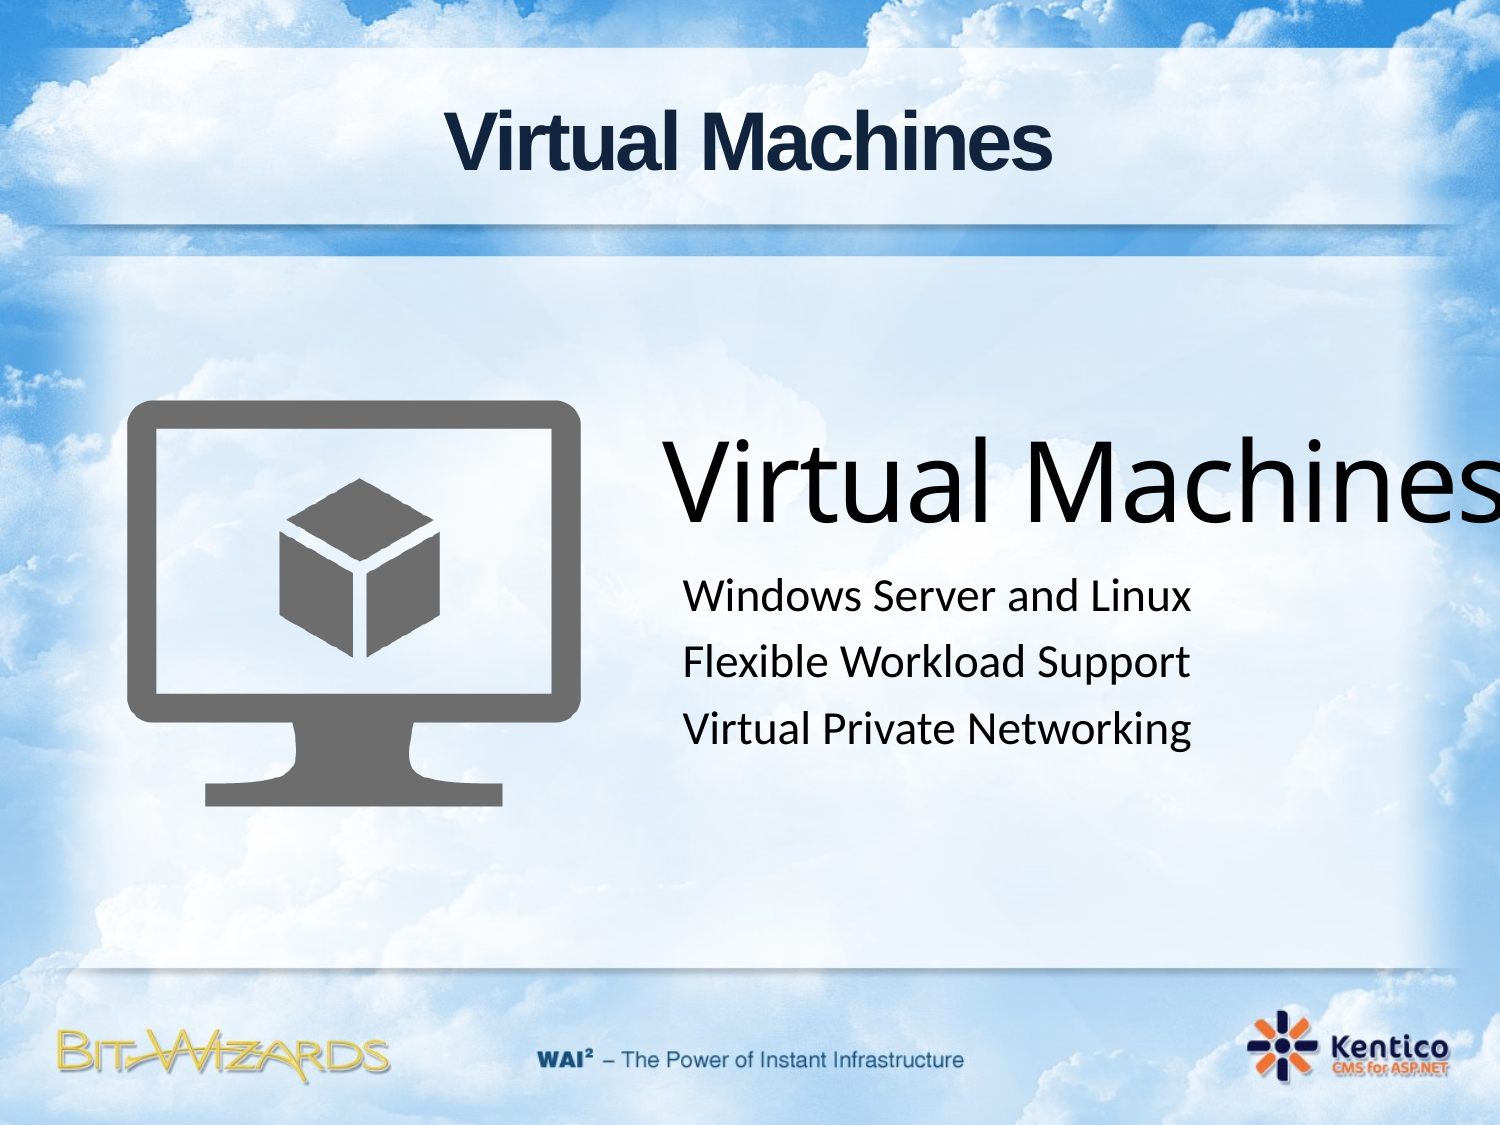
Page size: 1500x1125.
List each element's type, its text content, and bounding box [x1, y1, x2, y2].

picture [0, 0, 1500, 1125]
text_box Virtual Machines [662, 425, 1500, 547]
title Virtual Machines [125, 62, 1375, 213]
text_box Windows Server and Linux Flexible Workload Support Virtual Private Networking [667, 556, 1500, 763]
